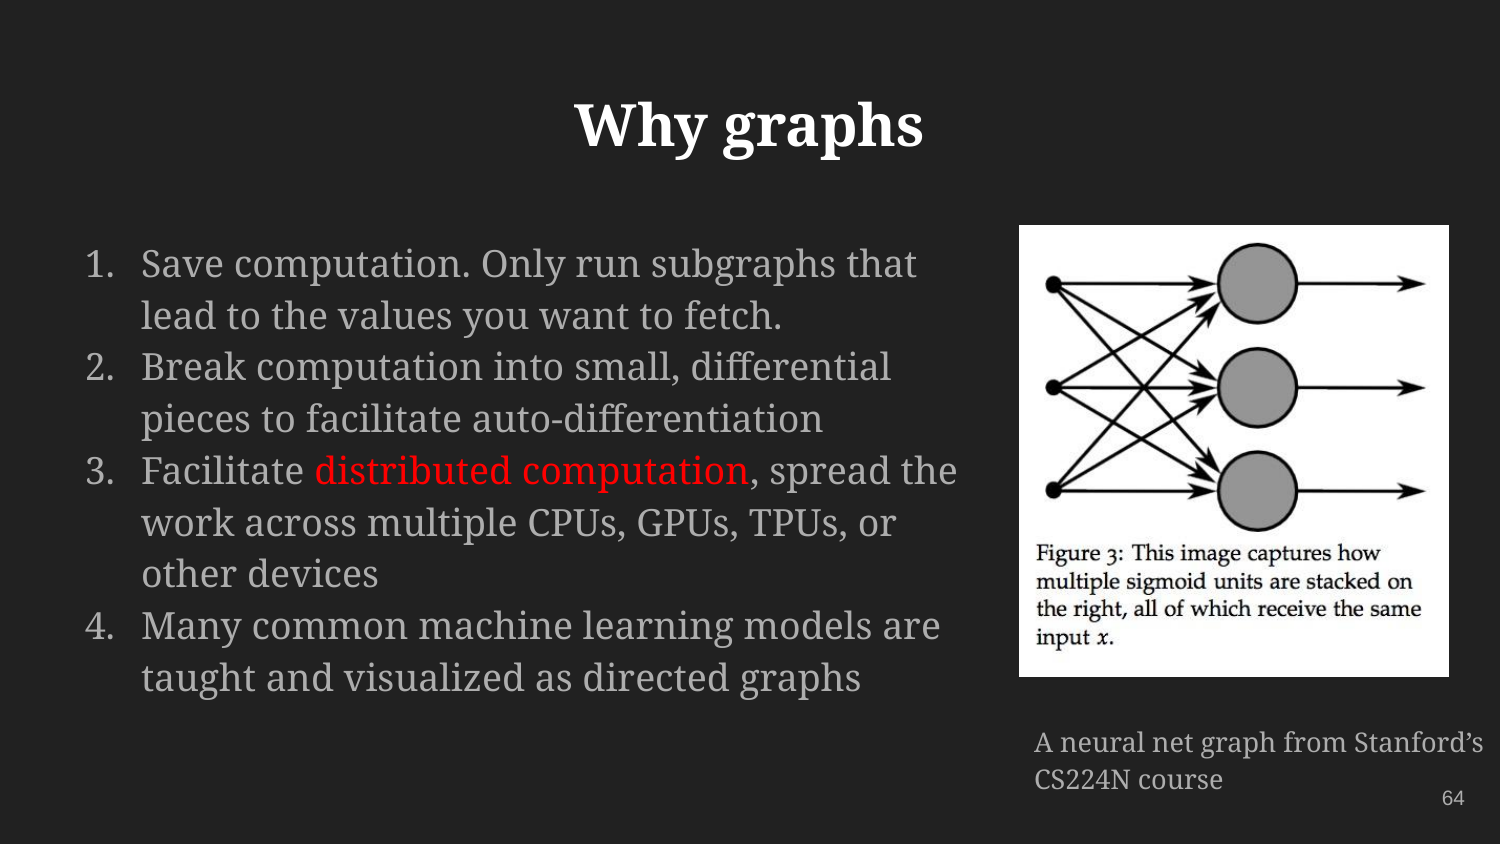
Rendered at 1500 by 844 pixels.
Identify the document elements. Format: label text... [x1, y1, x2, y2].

picture [1018, 225, 1450, 677]
slide_number 64 [1389, 764, 1480, 830]
title Why graphs [51, 72, 1449, 167]
list A neural net graph from Stanford’s CS224N course [1019, 705, 1500, 782]
list Save computation. Only run subgraphs that lead to the values you want to fetch. Break computation into small, differential pieces to facilitate auto-differentiation Facilitate distributed computation, spread the work across multiple CPUs, GPUs, TPUs, or other devices Many common machine learning models are taught and visualized as directed graphs [51, 218, 982, 685]
